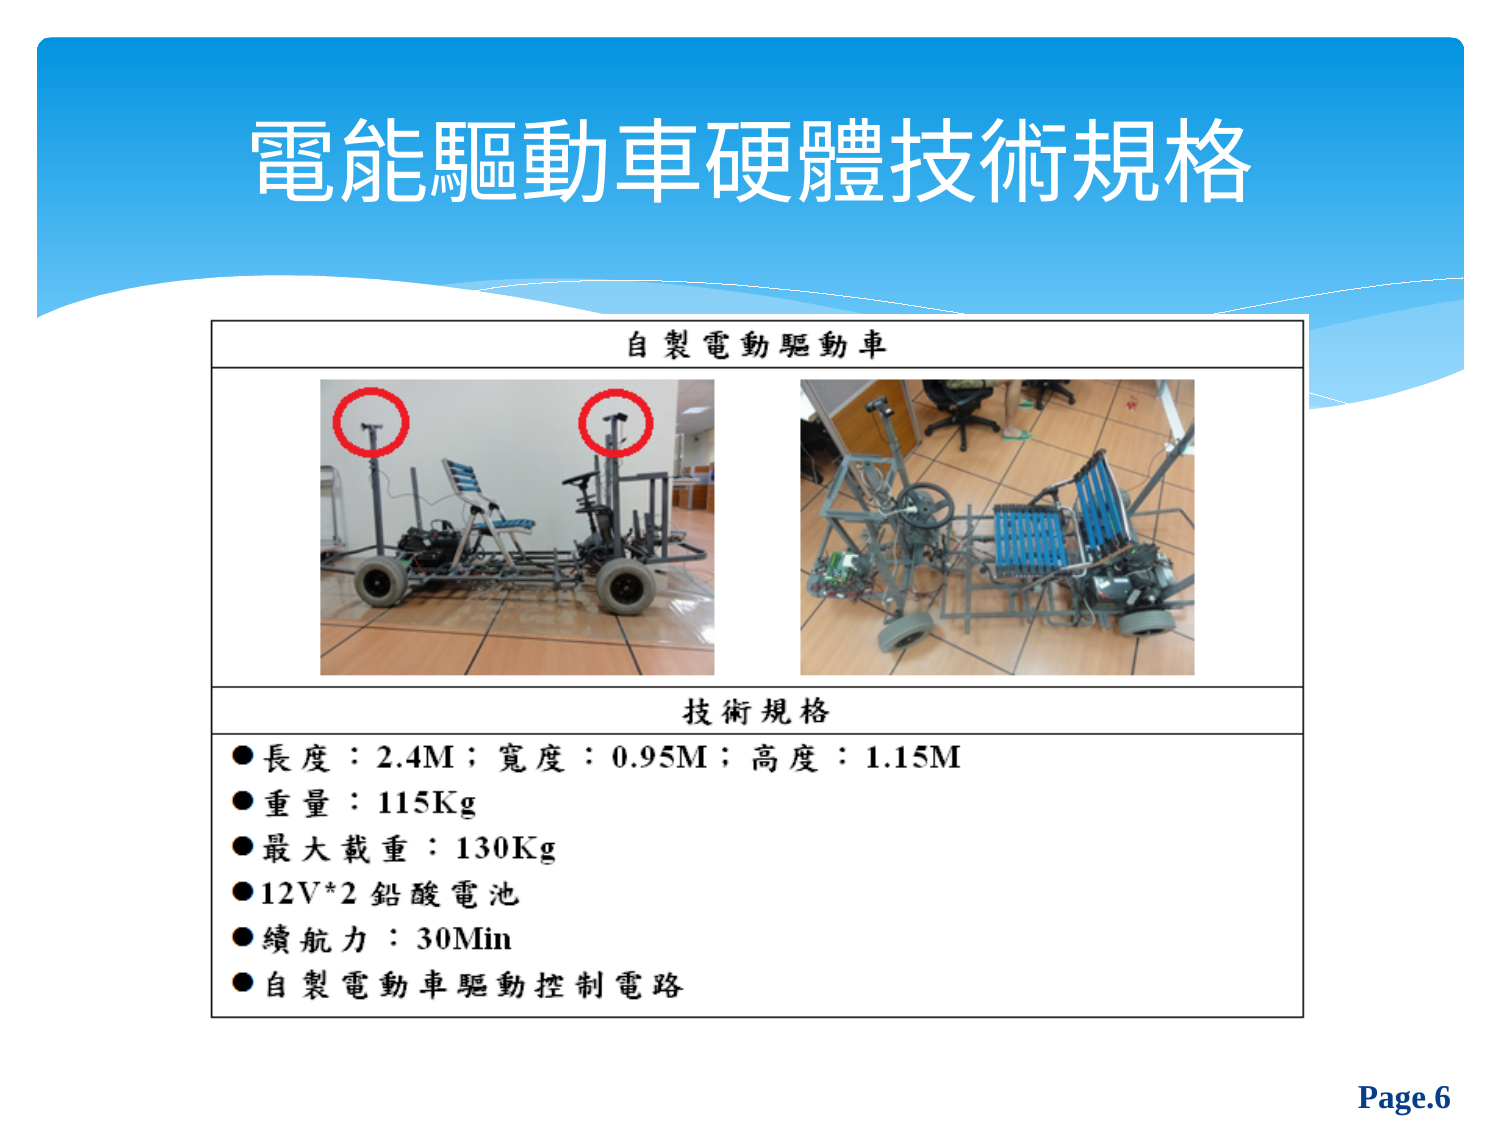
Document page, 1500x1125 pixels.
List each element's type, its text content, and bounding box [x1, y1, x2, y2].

picture [207, 314, 1309, 1023]
title 電能驅動車硬體技術規格 [75, 55, 1425, 261]
slide_number Page.6 [1309, 1065, 1500, 1125]
